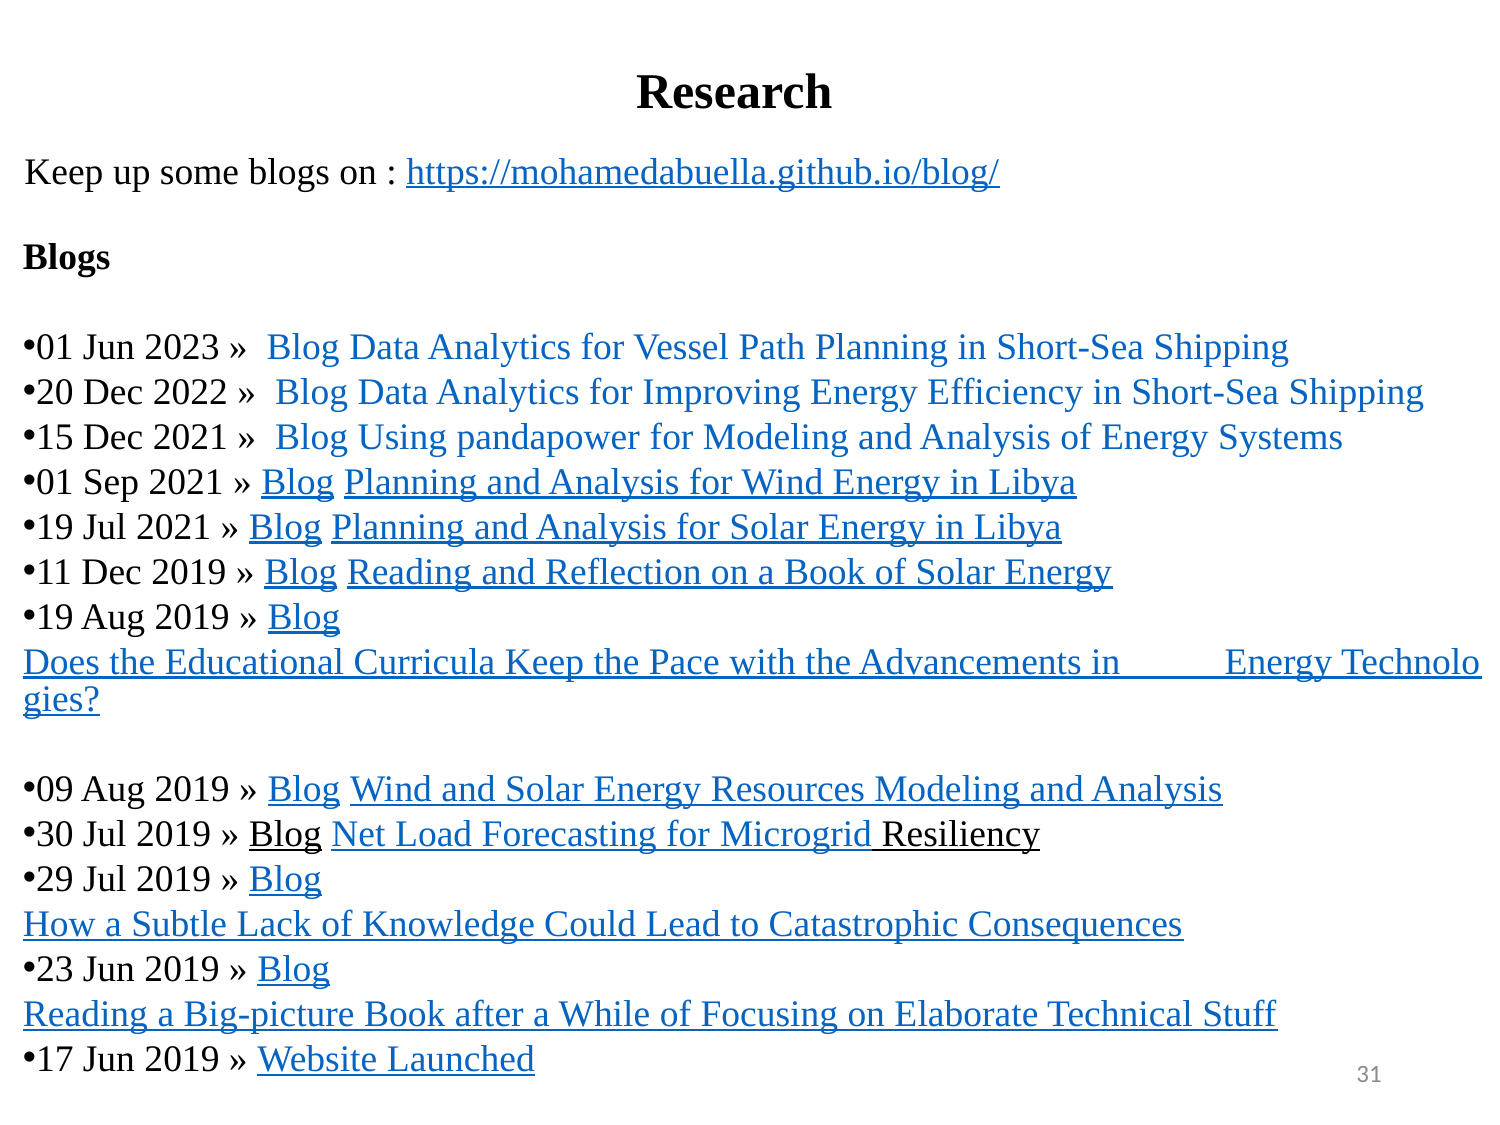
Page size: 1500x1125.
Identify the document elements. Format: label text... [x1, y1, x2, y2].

text_box Blogs 01 Jun 2023 » Blog Data Analytics for Vessel Path Planning in Short-Sea Shipping 20 Dec 2022 » Blog Data Analytics for Improving Energy Efficiency in Short-Sea Shipping 15 Dec 2021 » Blog Using pandapower for Modeling and Analysis of Energy Systems 01 Sep 2021 » Blog Planning and Analysis for Wind Energy in Libya 19 Jul 2021 » Blog Planning and Analysis for Solar Energy in Libya 11 Dec 2019 » Blog Reading and Reflection on a Book of Solar Energy 19 Aug 2019 » Blog Does the Educational Curricula Keep the Pace with the Advancements in Energy Technologies? 09 Aug 2019 » Blog Wind and Solar Energy Resources Modeling and Analysis 30 Jul 2019 » Blog Net Load Forecasting for Microgrid Resiliency 29 Jul 2019 » Blog How a Subtle Lack of Knowledge Could Lead to Catastrophic Consequences 23 Jun 2019 » Blog Reading a Big-picture Book after a While of Focusing on Elaborate Technical Stuff 17 Jun 2019 » Website Launched [8, 224, 1500, 1050]
text_box Research [177, 51, 1291, 127]
slide_number 31 [1059, 1050, 1397, 1103]
text_box Keep up some blogs on : https://mohamedabuella.github.io/blog/ [0, 139, 1193, 245]
